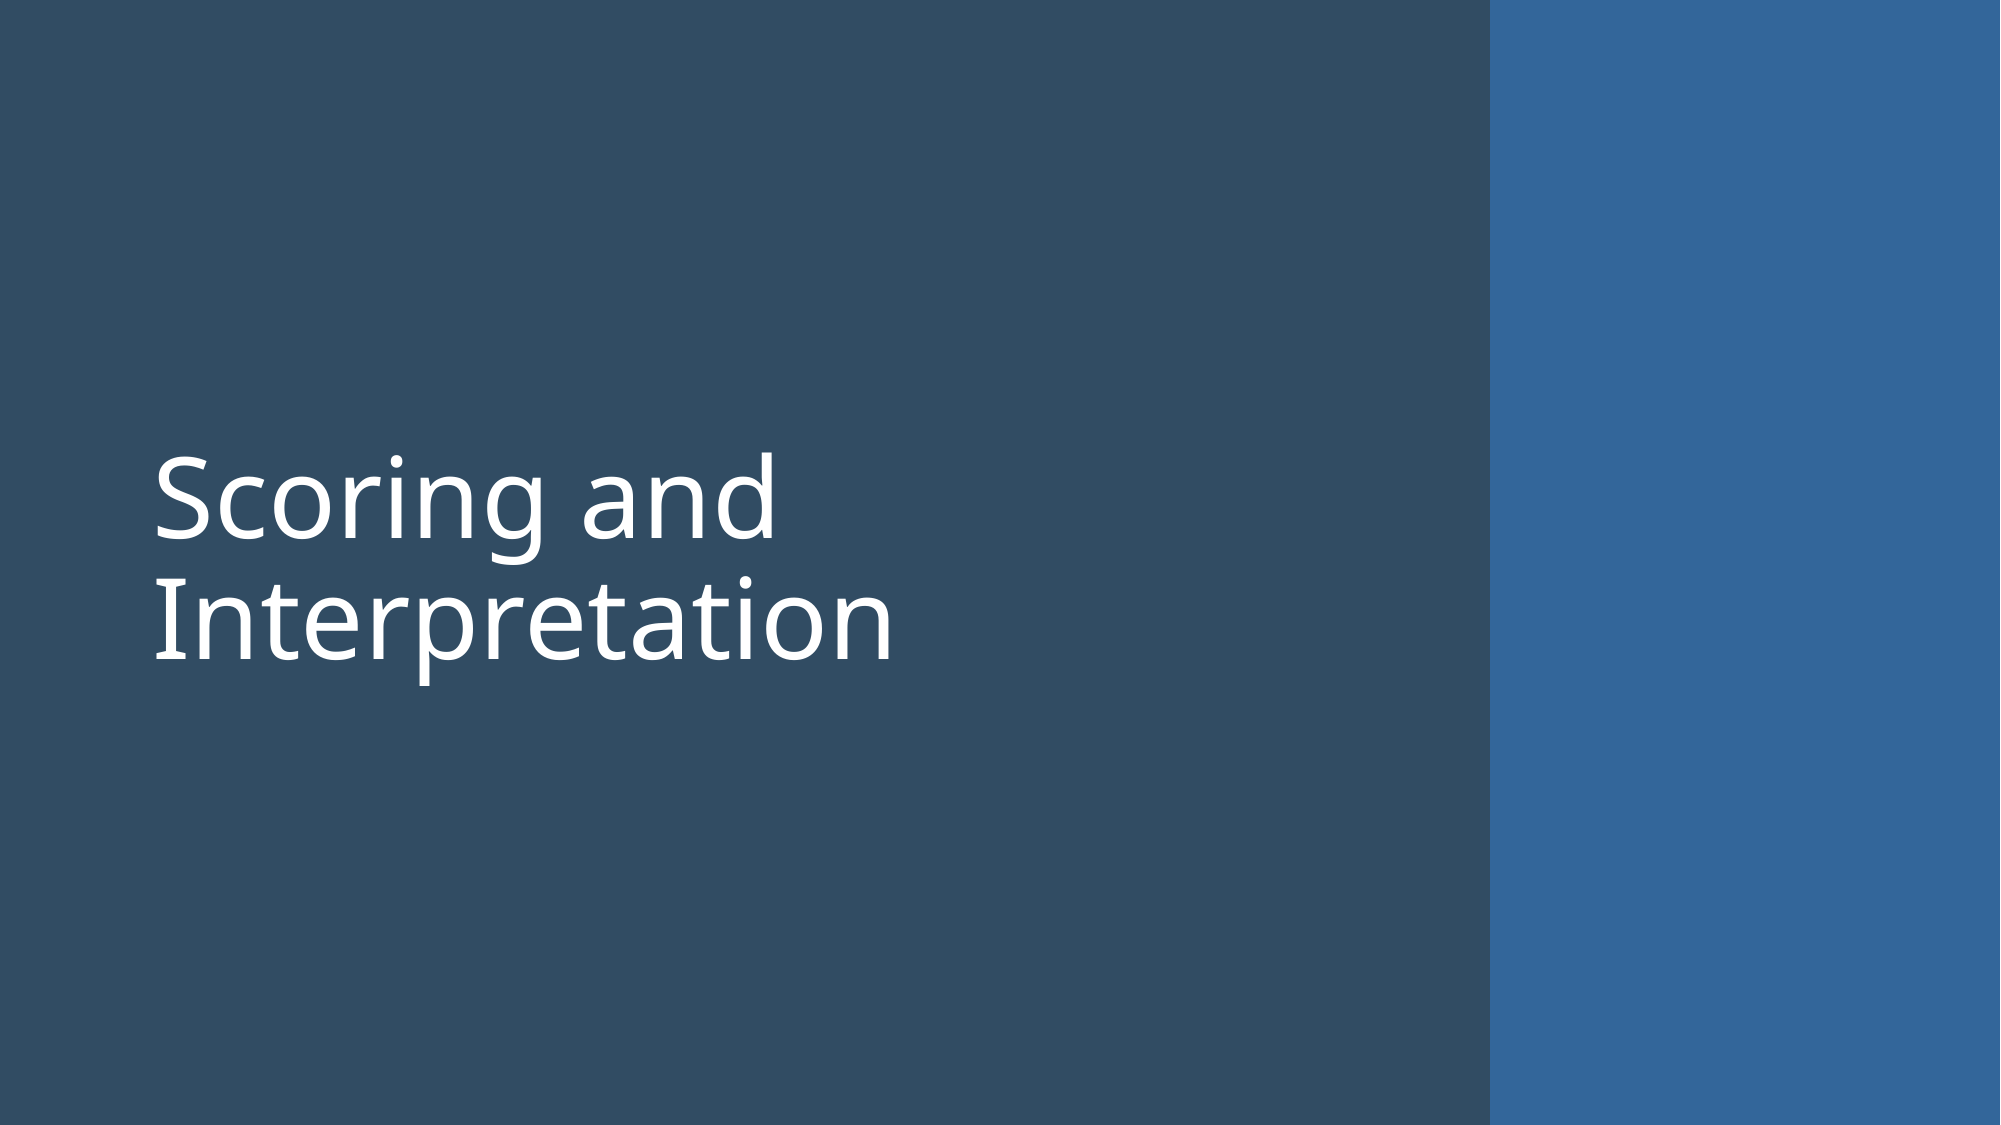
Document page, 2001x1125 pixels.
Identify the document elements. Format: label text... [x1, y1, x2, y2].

title Scoring and Interpretation [137, 327, 1249, 798]
